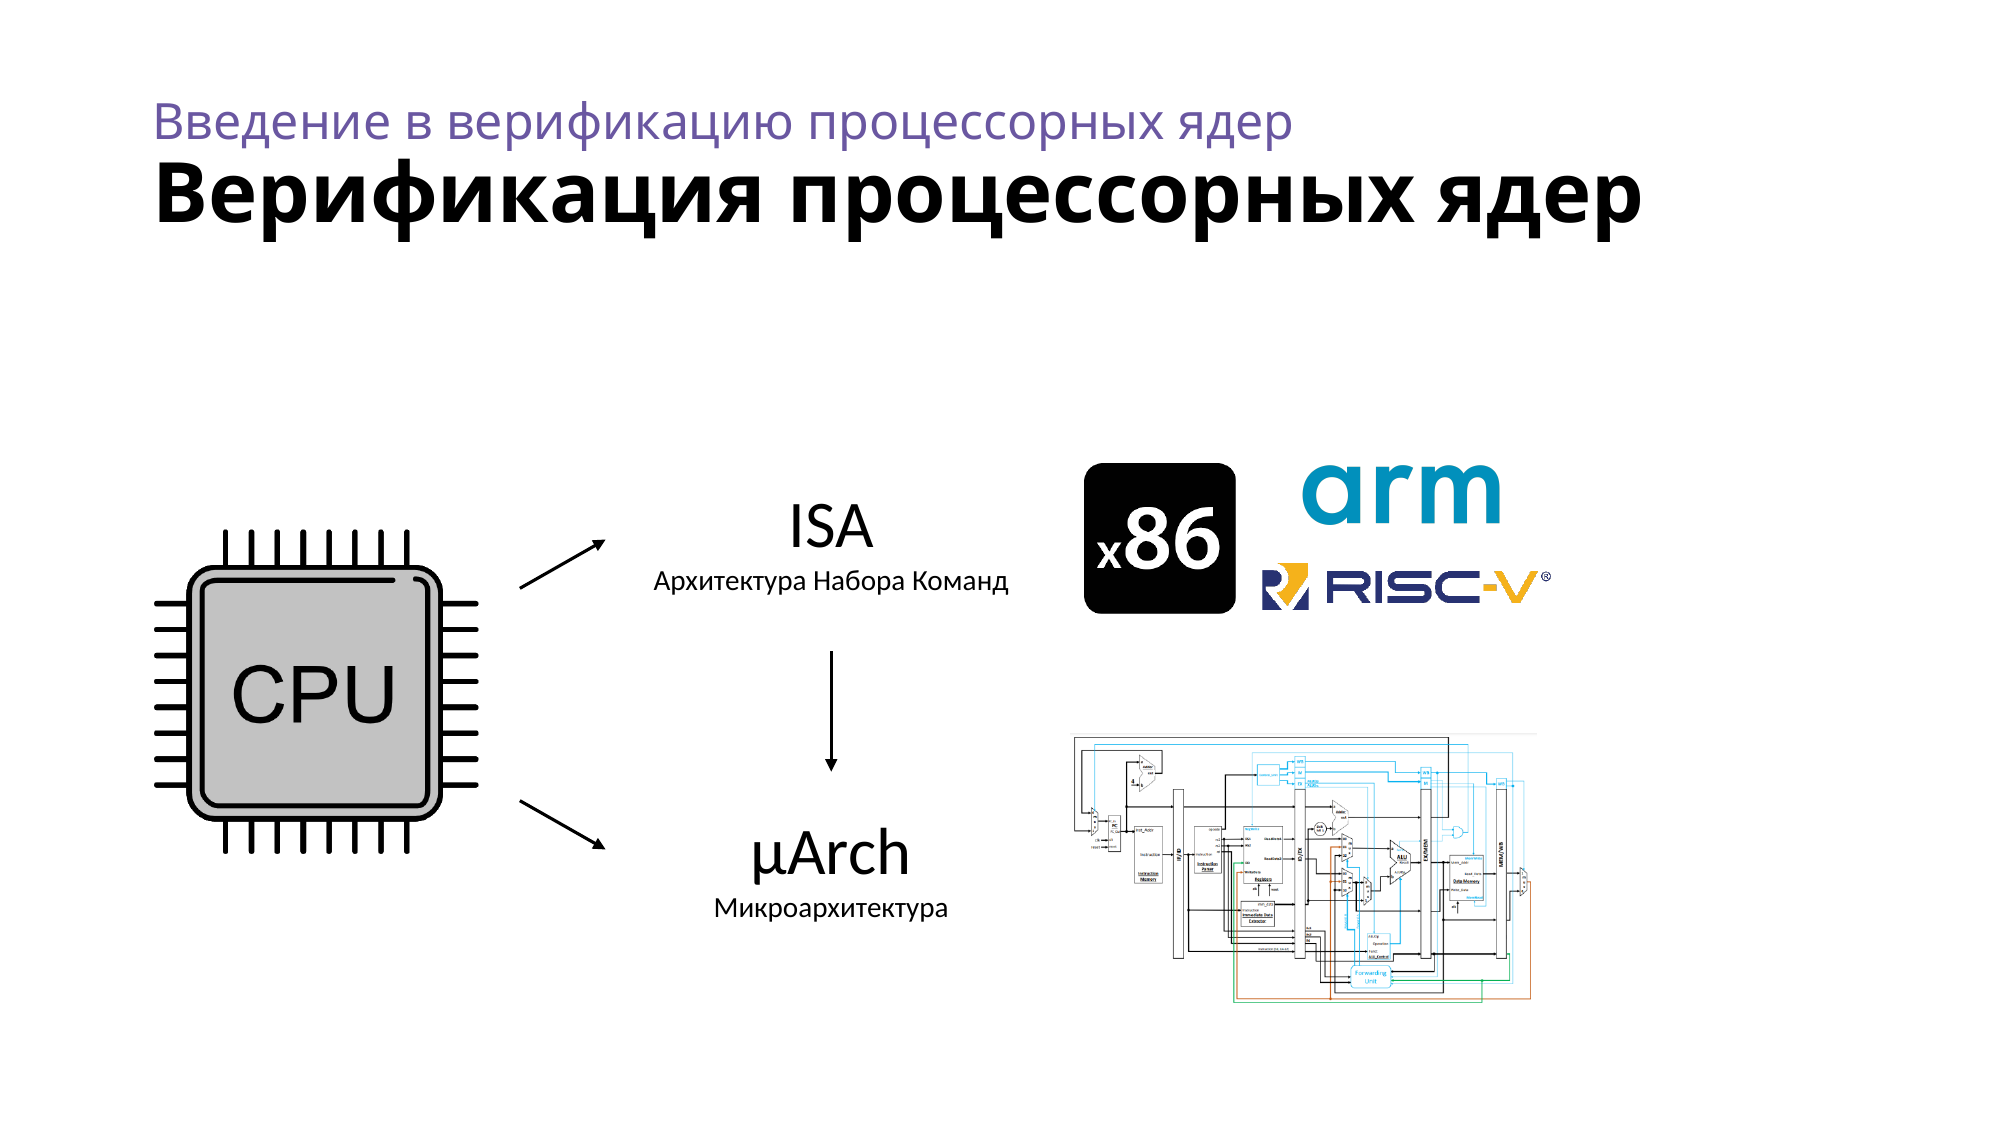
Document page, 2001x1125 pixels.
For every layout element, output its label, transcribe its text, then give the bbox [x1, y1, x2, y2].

title Введение в верификацию процессорных ядер Верификация процессорных ядер [137, 59, 1863, 278]
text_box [519, 800, 606, 850]
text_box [519, 539, 606, 589]
picture [80, 362, 1729, 1125]
